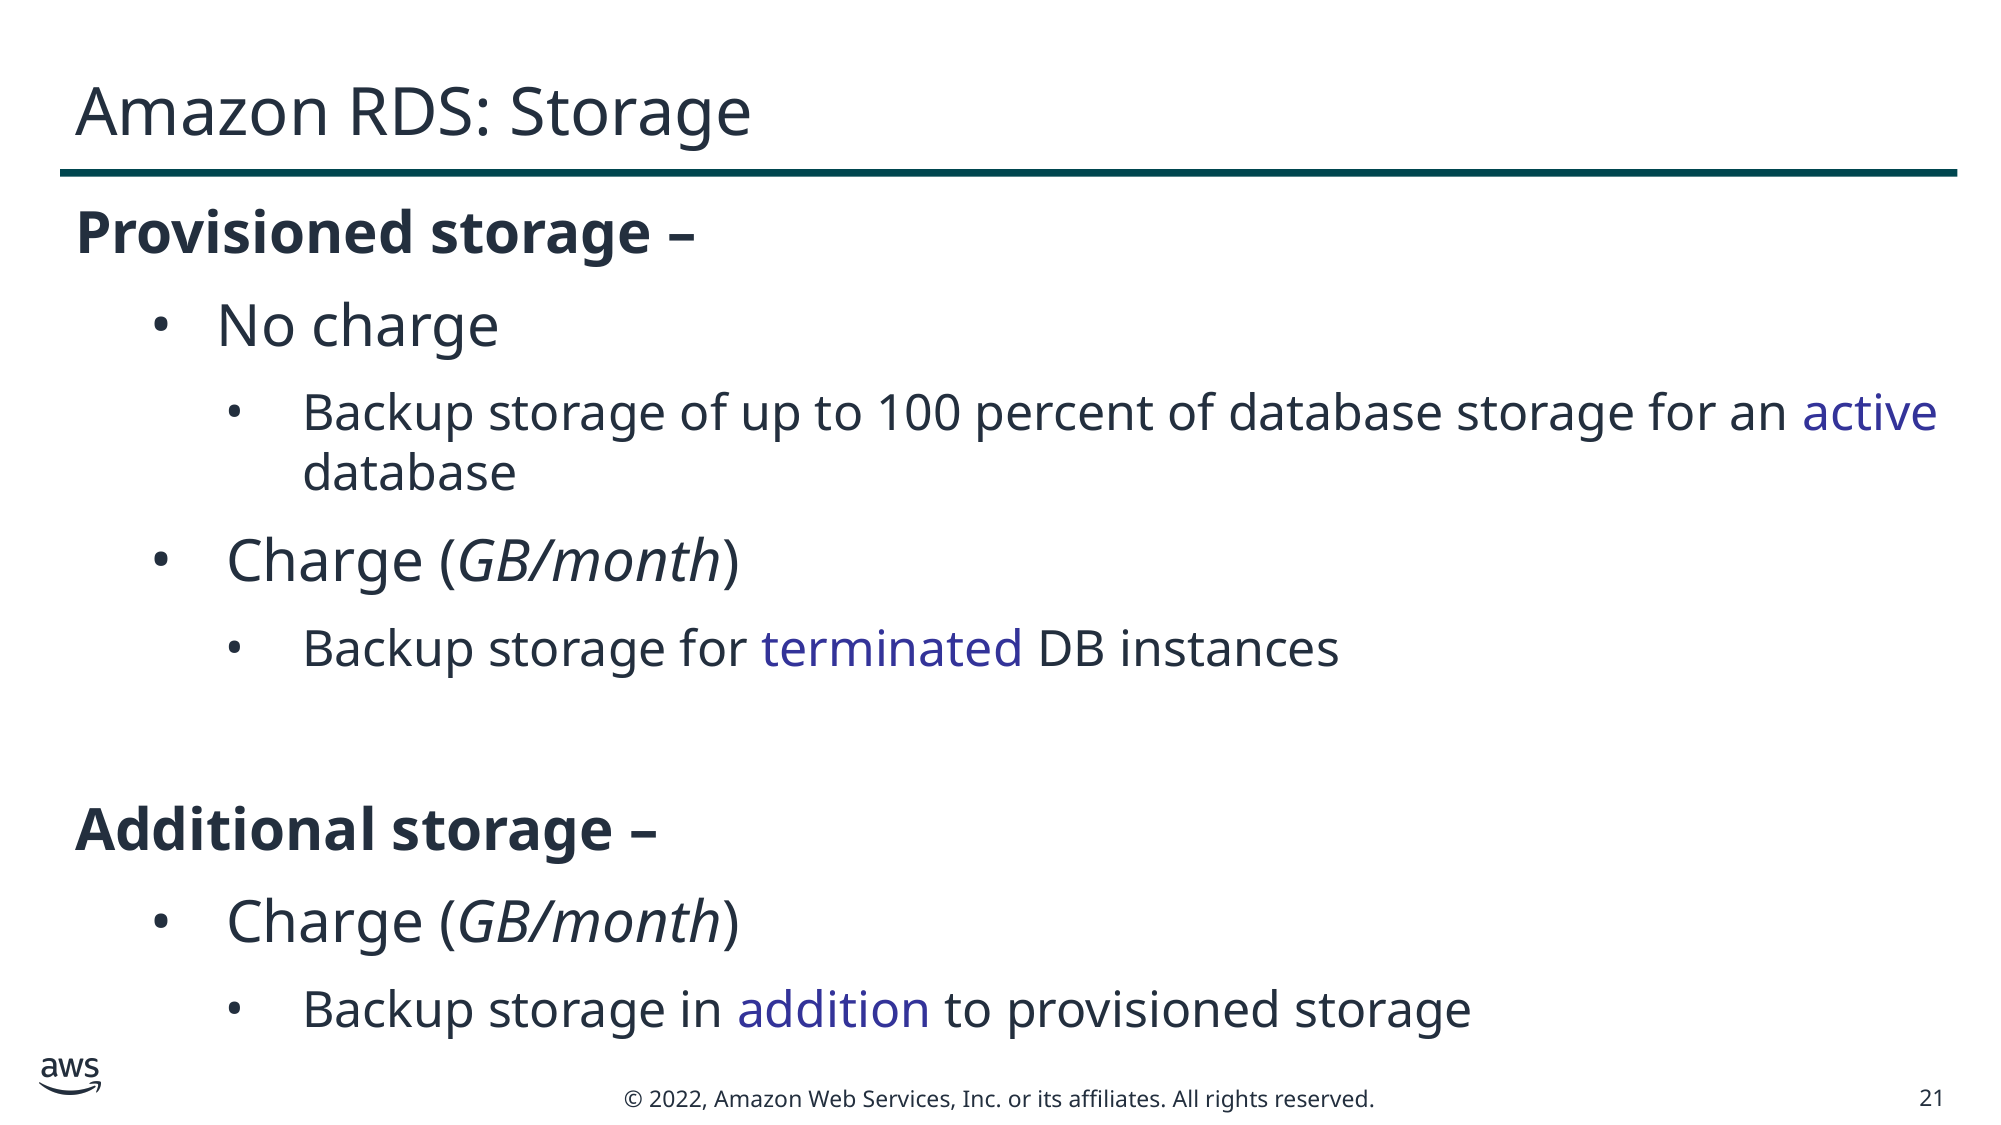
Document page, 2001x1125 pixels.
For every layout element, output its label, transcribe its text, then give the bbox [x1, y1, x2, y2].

list Provisioned storage – No charge Backup storage of up to 100 percent of database storage for an active database Charge (GB/month) Backup storage for terminated DB instances Additional storage – Charge (GB/month) Backup storage in addition to provisioned storage [60, 187, 1961, 1056]
slide_number 21 [1881, 1077, 1961, 1121]
title Amazon RDS: Storage [60, 49, 1958, 170]
picture [39, 1058, 101, 1095]
